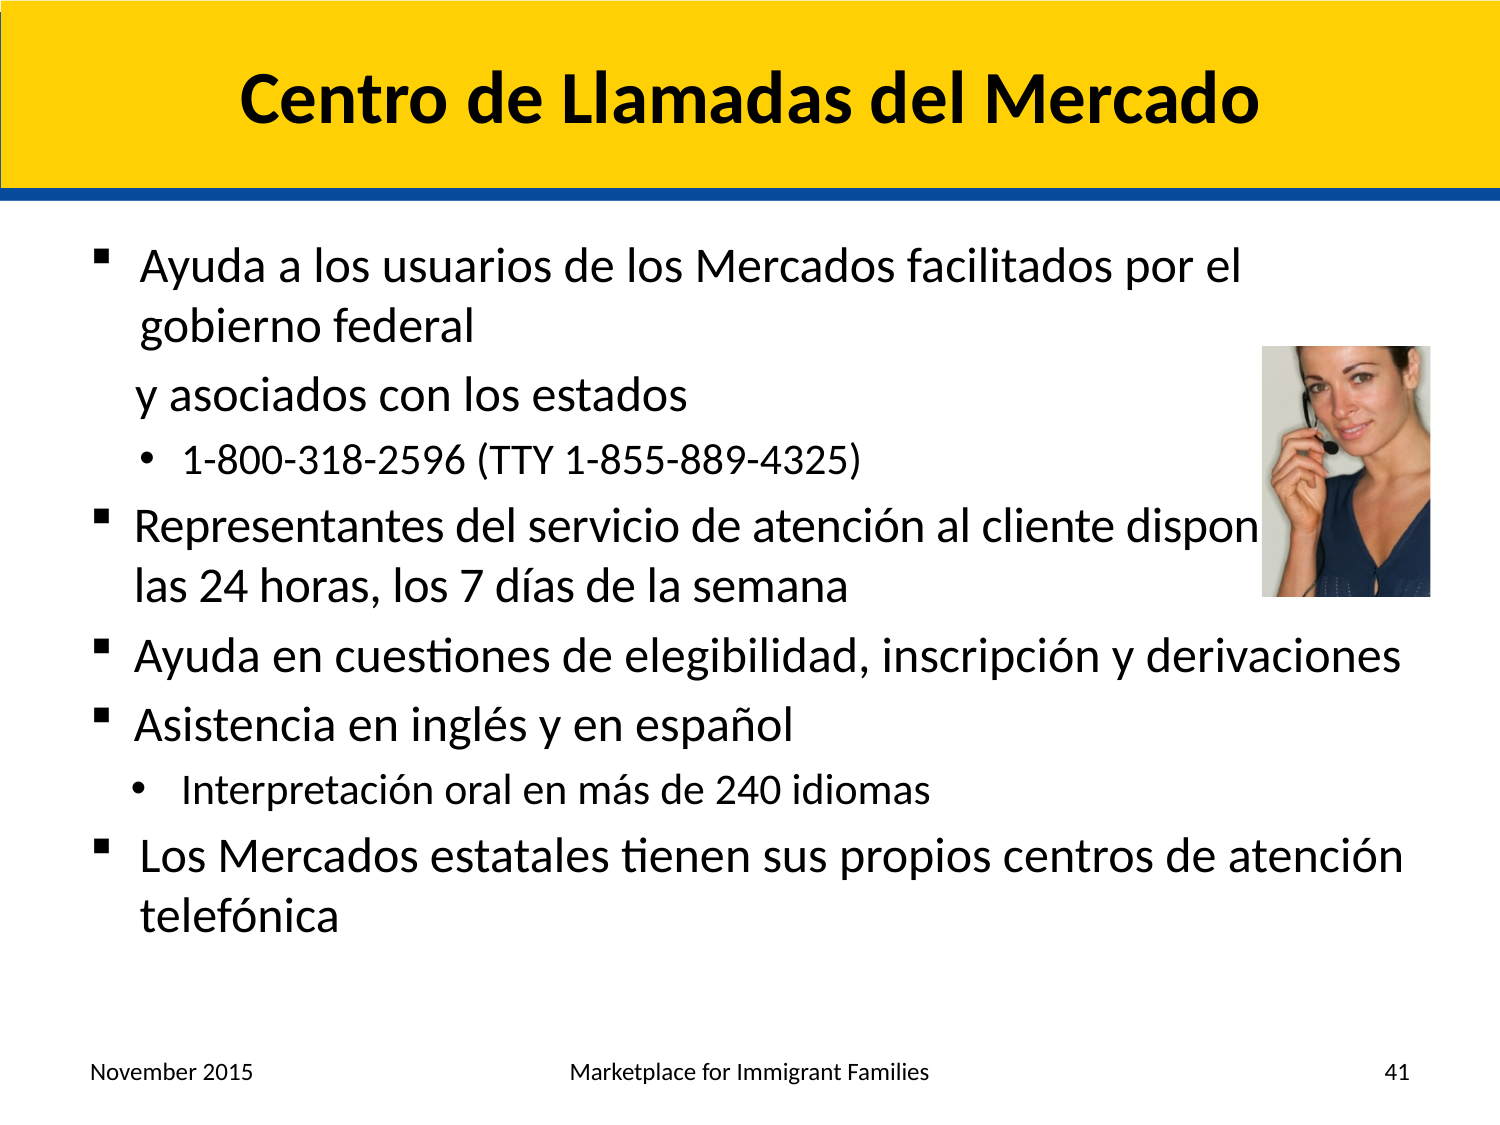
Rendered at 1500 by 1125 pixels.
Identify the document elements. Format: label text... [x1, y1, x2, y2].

list Ayuda a los usuarios de los Mercados facilitados por el gobierno federal y asociados con los estados 1-800-318-2596 (TTY 1-855-889-4325) Representantes del servicio de atención al cliente disponibles las 24 horas, los 7 días de la semana Ayuda en cuestiones de elegibilidad, inscripción y derivaciones Asistencia en inglés y en español Interpretación oral en más de 240 idiomas Los Mercados estatales tienen sus propios centros de atención telefónica [75, 224, 1425, 968]
slide_number 41 [1074, 1040, 1425, 1100]
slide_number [75, 1040, 425, 1100]
title Centro de Llamadas del Mercado [0, 5, 1500, 182]
footer Marketplace for Immigrant Families [425, 1040, 1074, 1100]
picture [1261, 345, 1431, 597]
